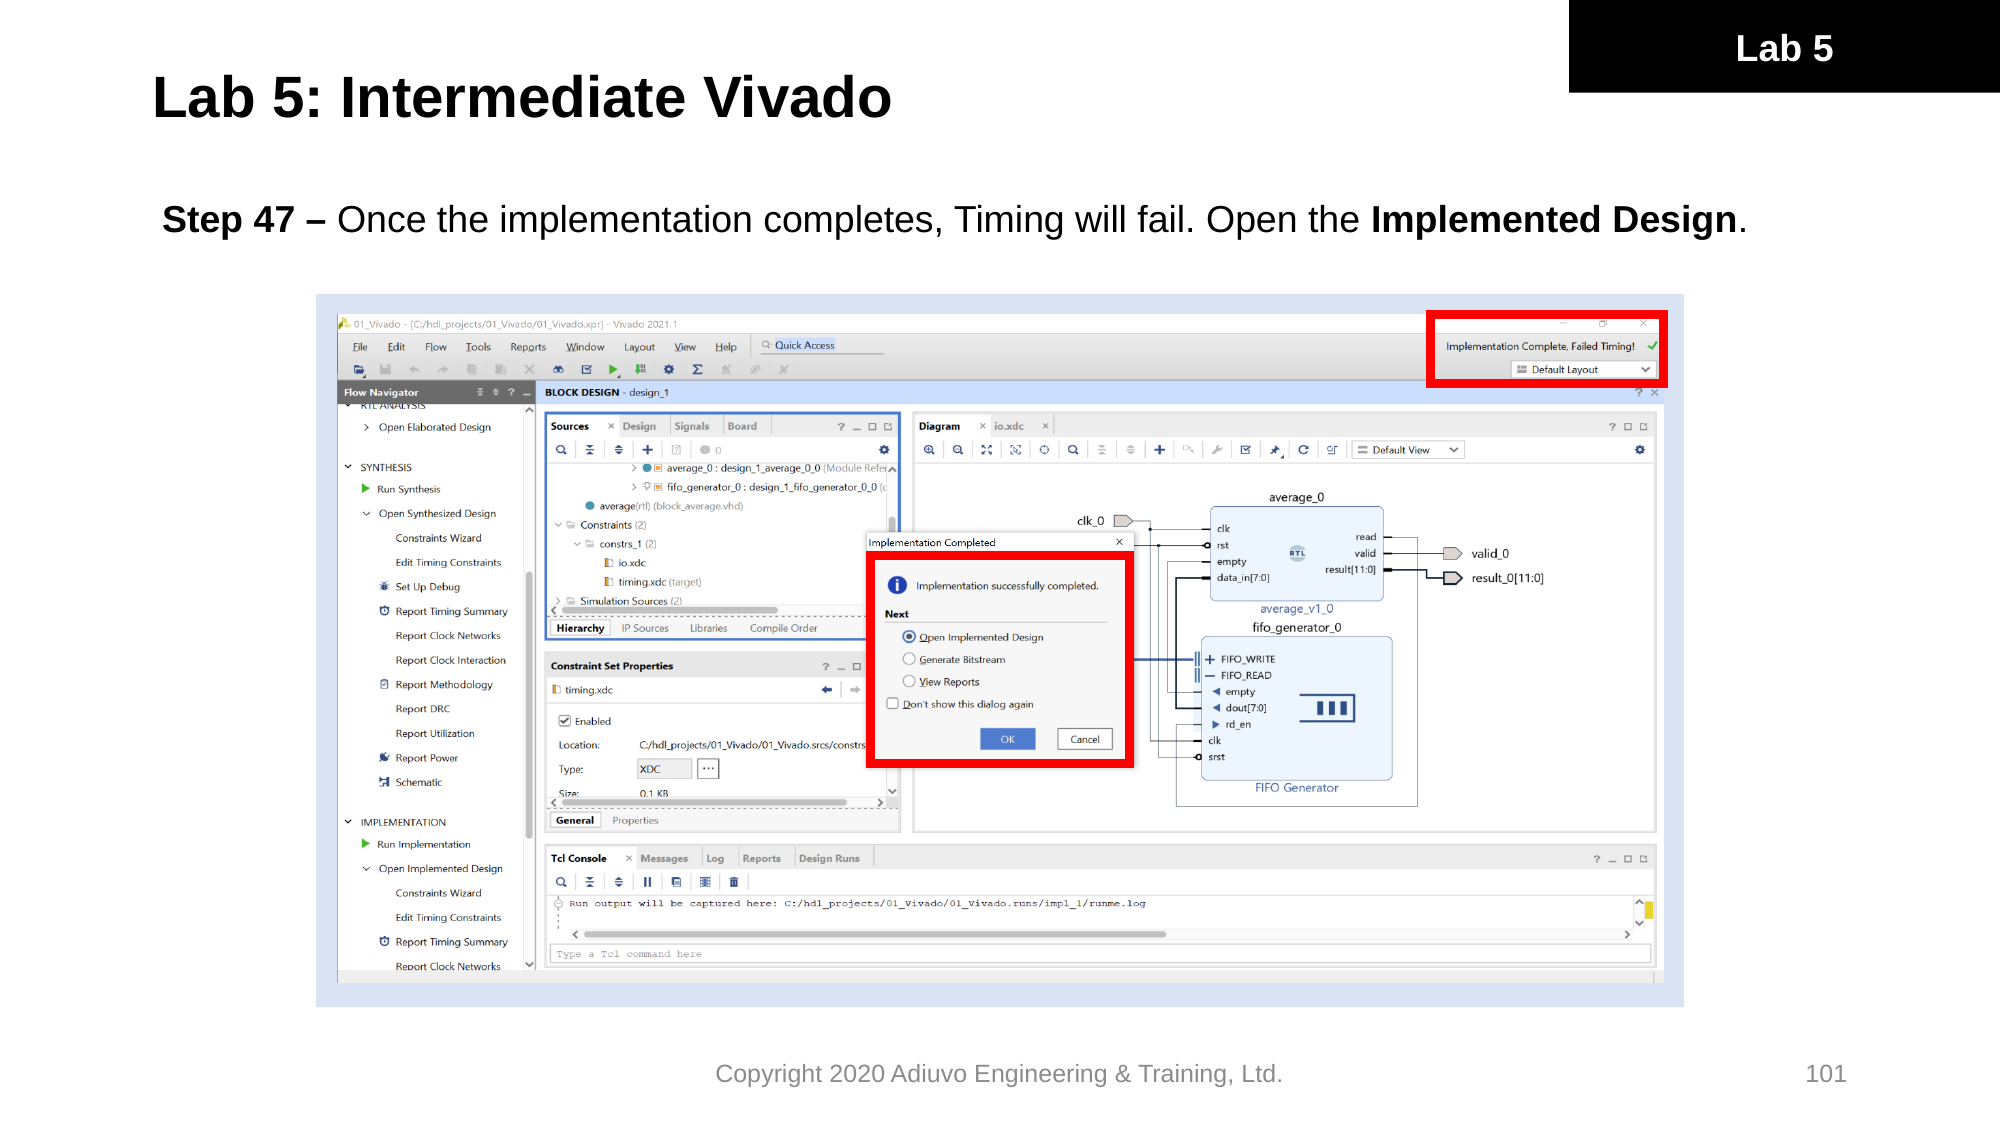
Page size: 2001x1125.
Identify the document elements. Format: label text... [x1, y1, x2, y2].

slide_number 101 [1412, 1042, 1863, 1103]
title Lab 5: Intermediate Vivado [137, 59, 1863, 153]
footer Copyright 2020 Adiuvo Engineering & Training, Ltd. [662, 1042, 1338, 1103]
text_box Step 47 – Once the implementation completes, Timing will fail. Open the Implemented Design. [147, 187, 1873, 248]
text_box [315, 293, 1685, 1008]
text_box Lab 5 [1568, 0, 2000, 94]
picture [337, 314, 1664, 984]
